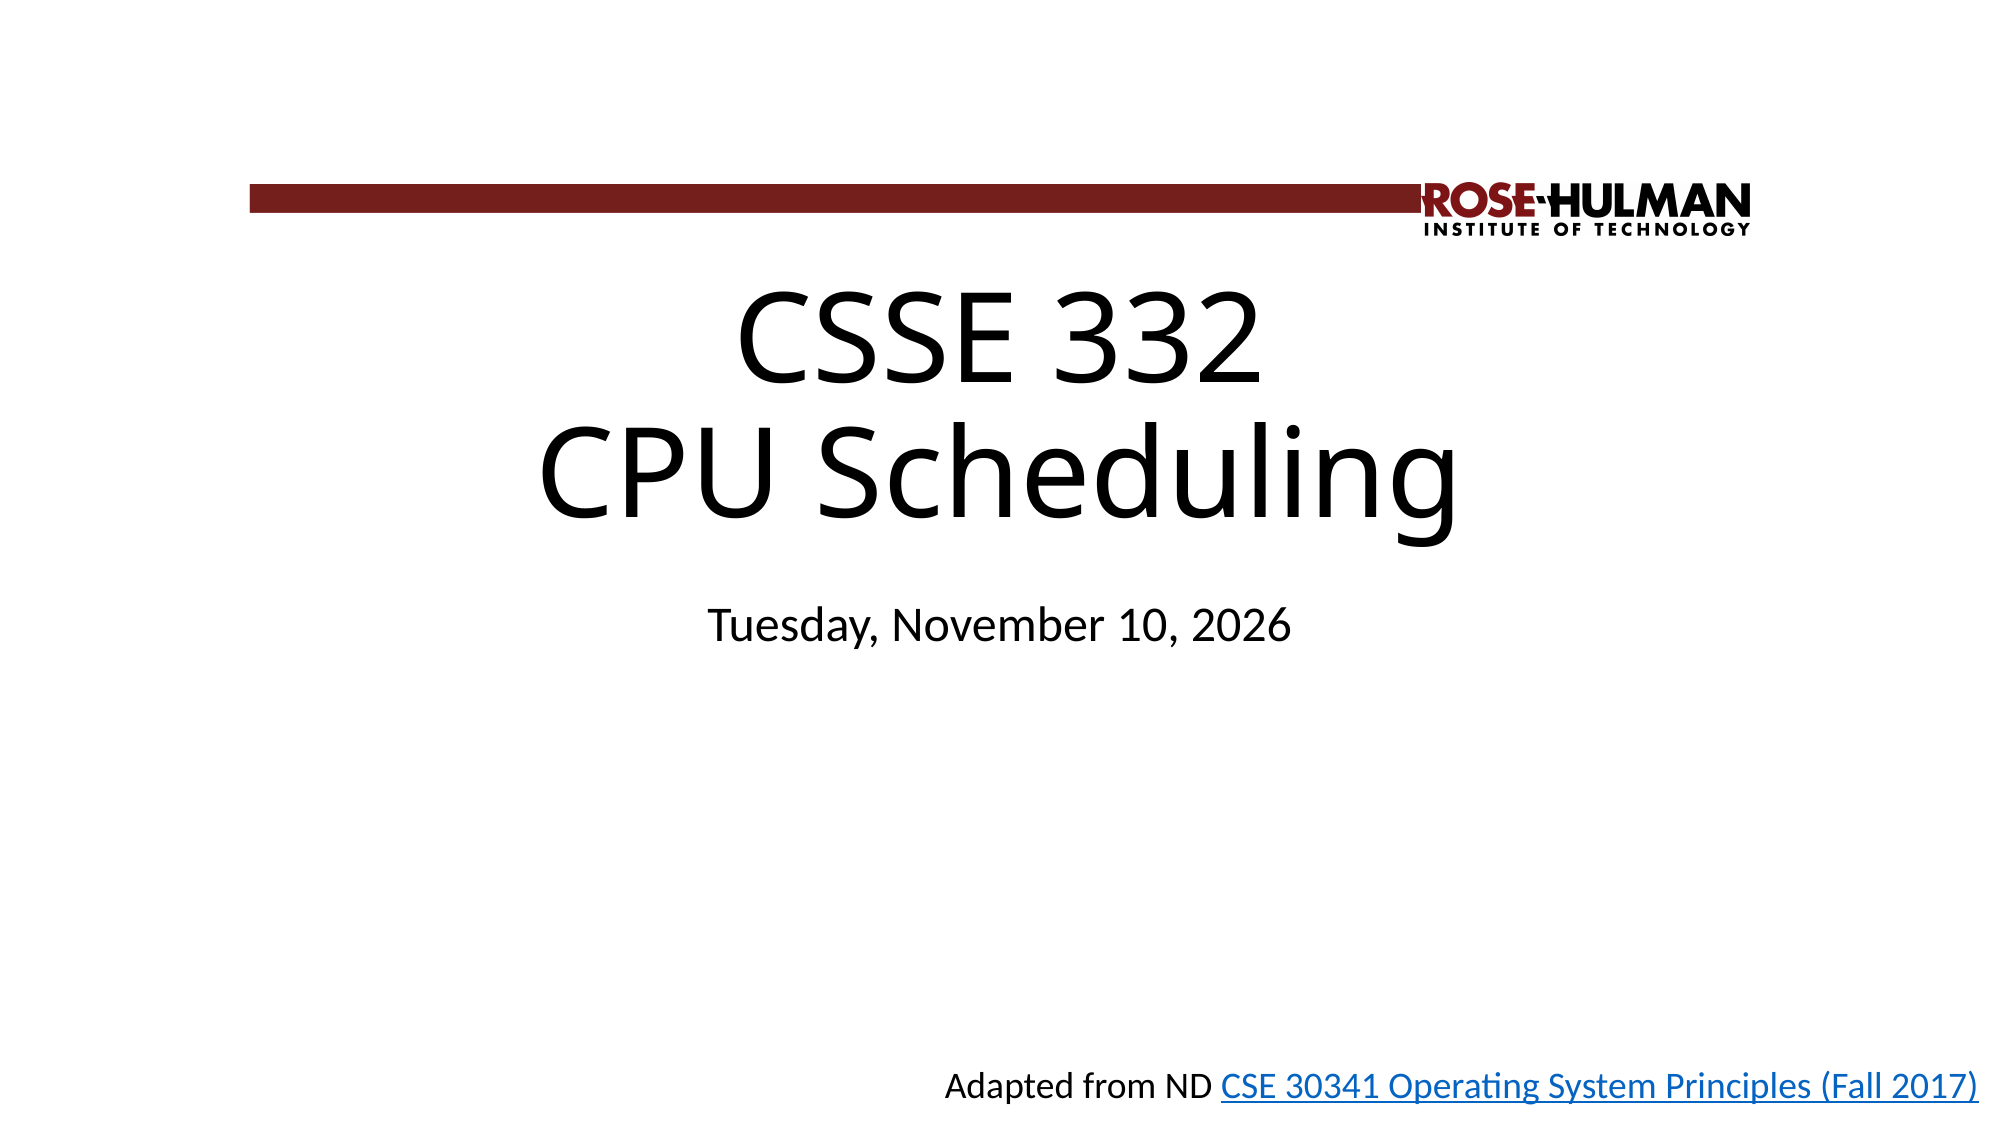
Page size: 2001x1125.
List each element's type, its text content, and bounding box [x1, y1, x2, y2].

text_box Adapted from ND CSE 30341 Operating System Principles (Fall 2017) [929, 1053, 1994, 1125]
title CSSE 332 CPU Scheduling [204, 160, 1796, 553]
subtitle Monday, March 30, 2020 [249, 590, 1750, 863]
